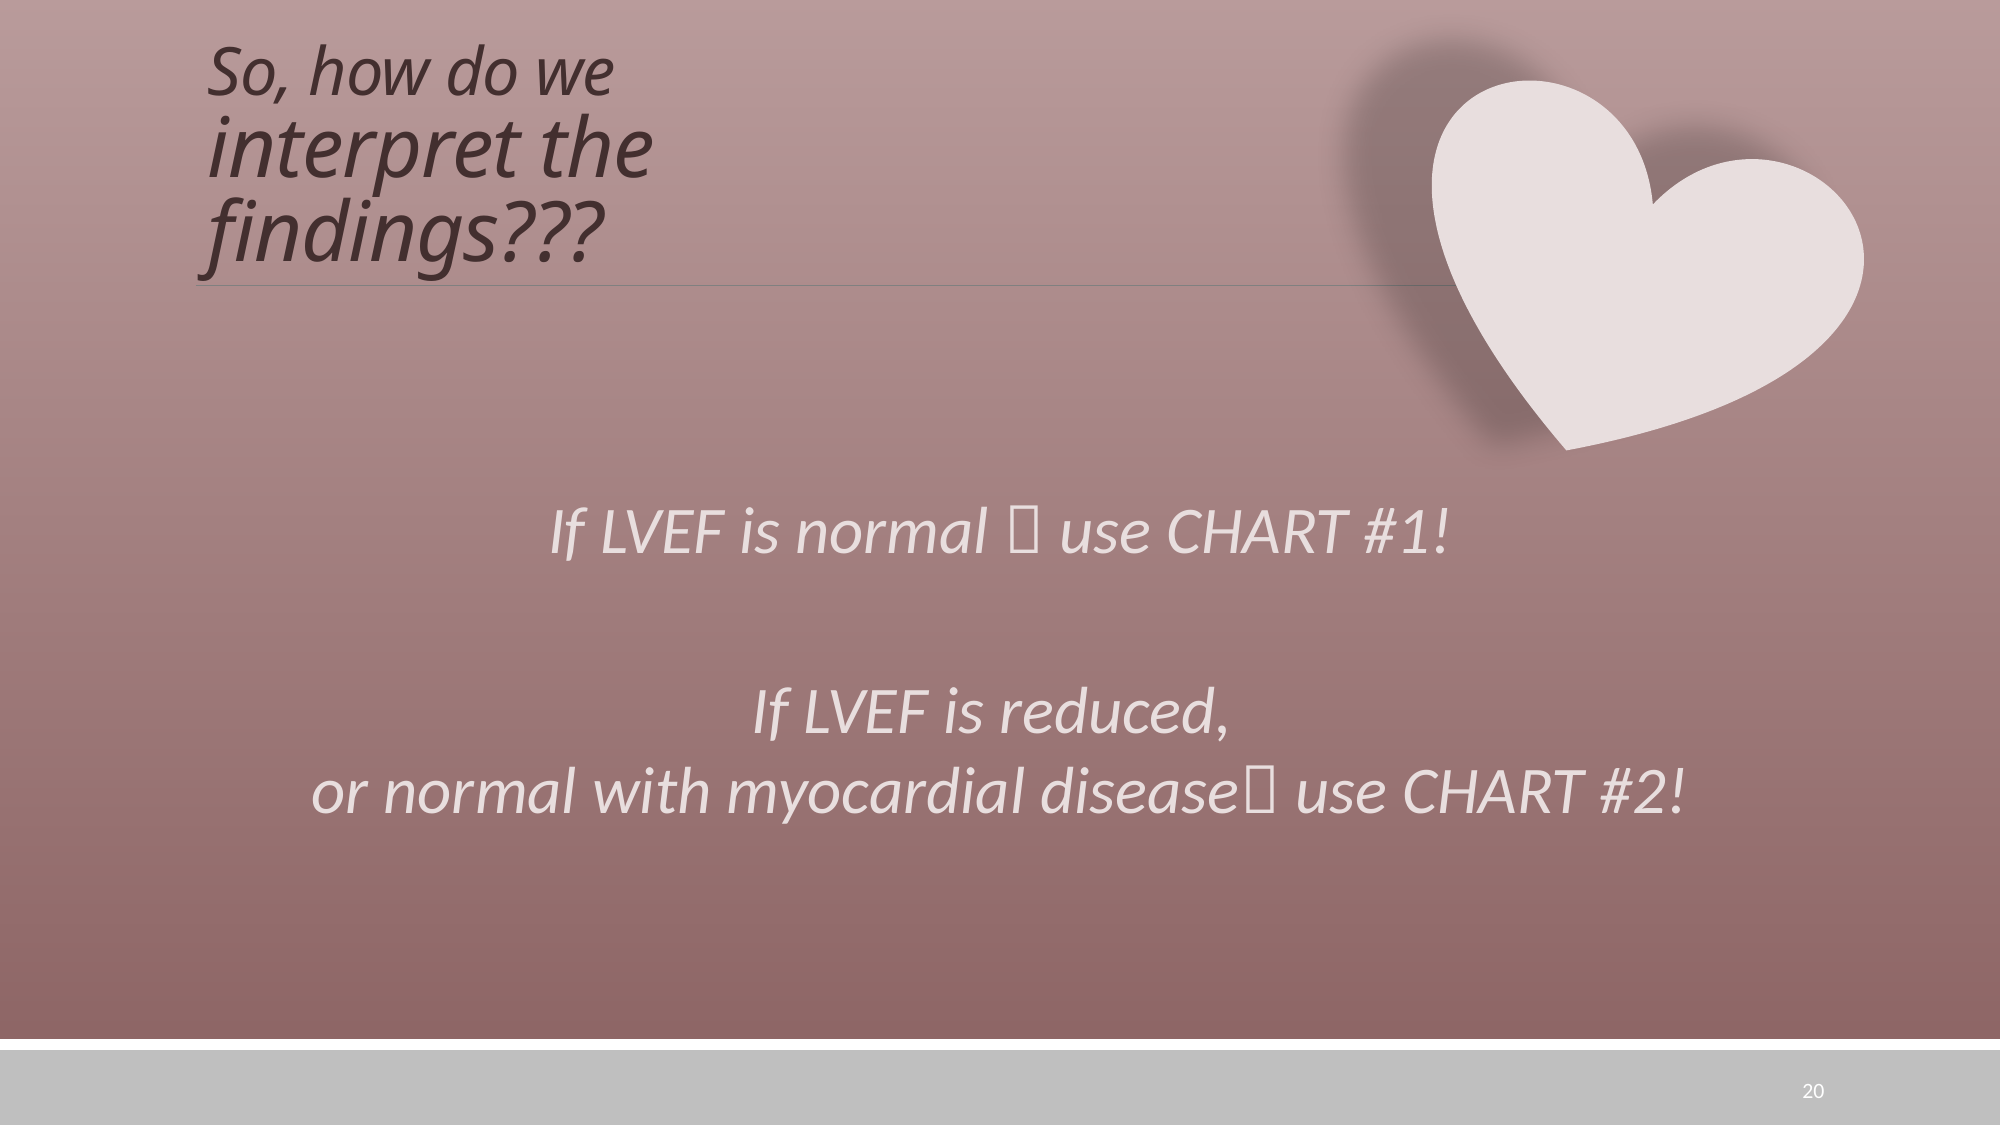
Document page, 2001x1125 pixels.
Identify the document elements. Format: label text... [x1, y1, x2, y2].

text_box [1430, 79, 1866, 452]
text_box If LVEF is normal  use CHART #1! If LVEF is reduced, or normal with myocardial disease use CHART #2! [119, 479, 1881, 835]
title So, how do we interpret the findings??? [192, 123, 1057, 287]
slide_number 20 [1624, 1059, 1840, 1120]
